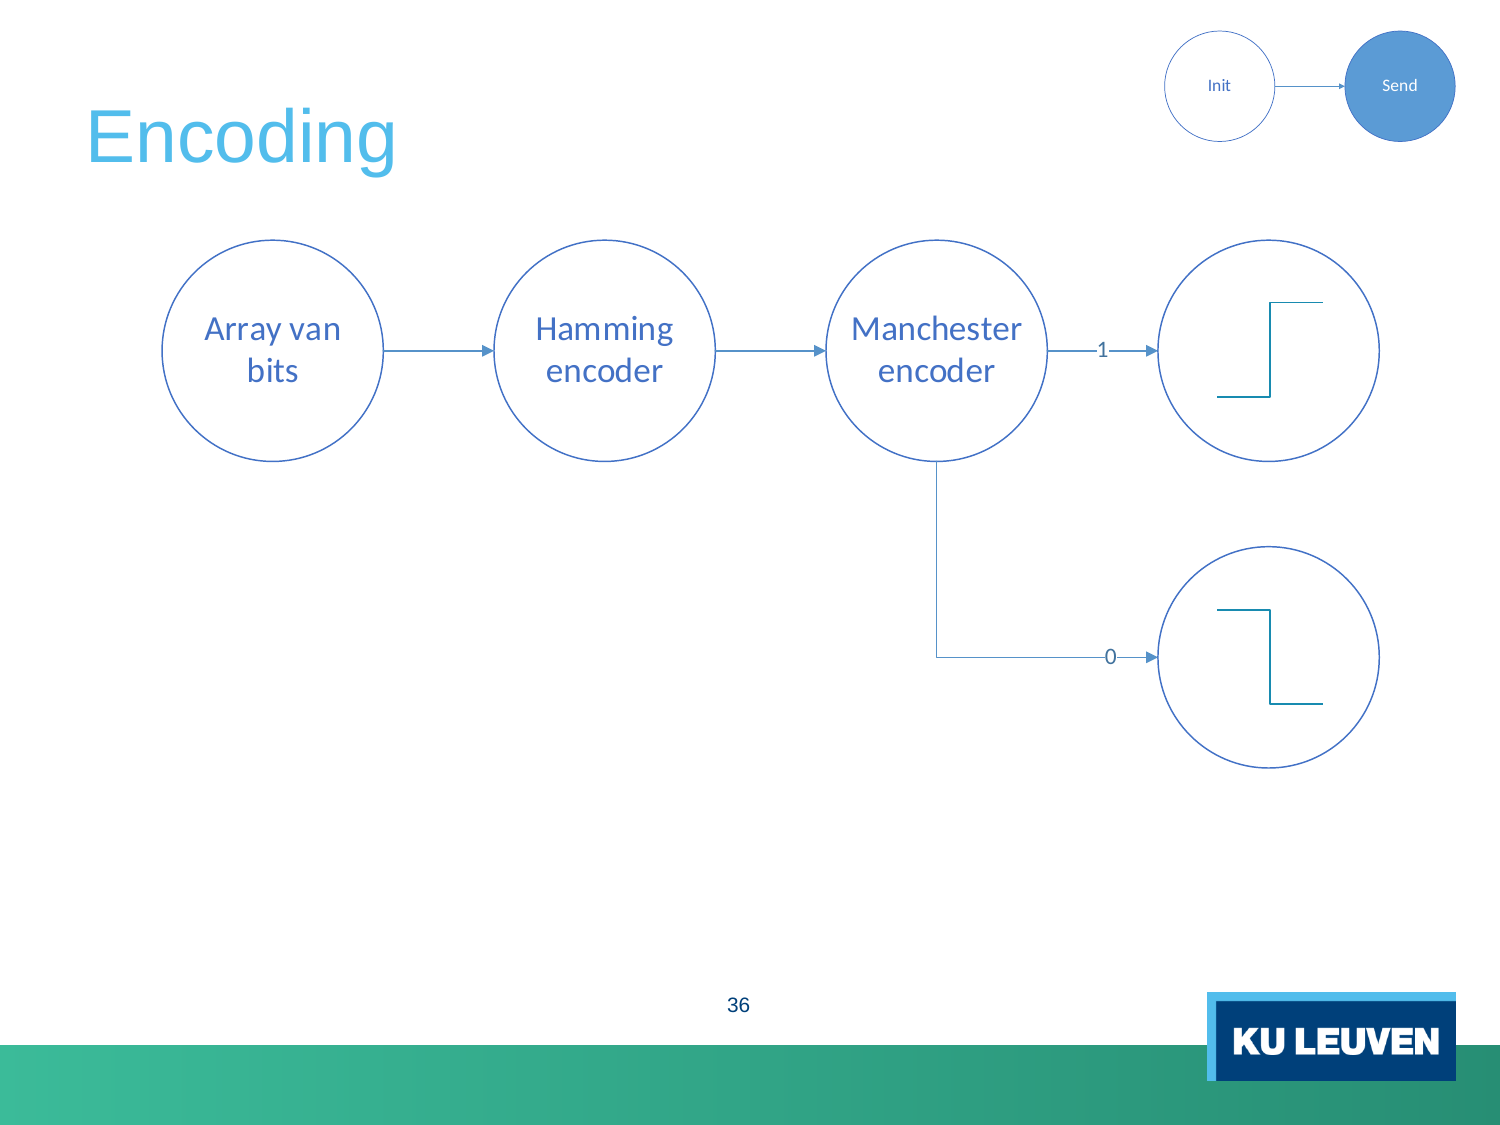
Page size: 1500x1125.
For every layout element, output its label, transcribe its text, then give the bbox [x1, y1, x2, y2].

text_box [1216, 609, 1324, 705]
picture [1207, 992, 1456, 1081]
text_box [1216, 302, 1324, 398]
title Encoding [85, 29, 1453, 178]
picture [1162, 29, 1456, 143]
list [158, 236, 1381, 769]
slide_number 36 [596, 992, 750, 1040]
